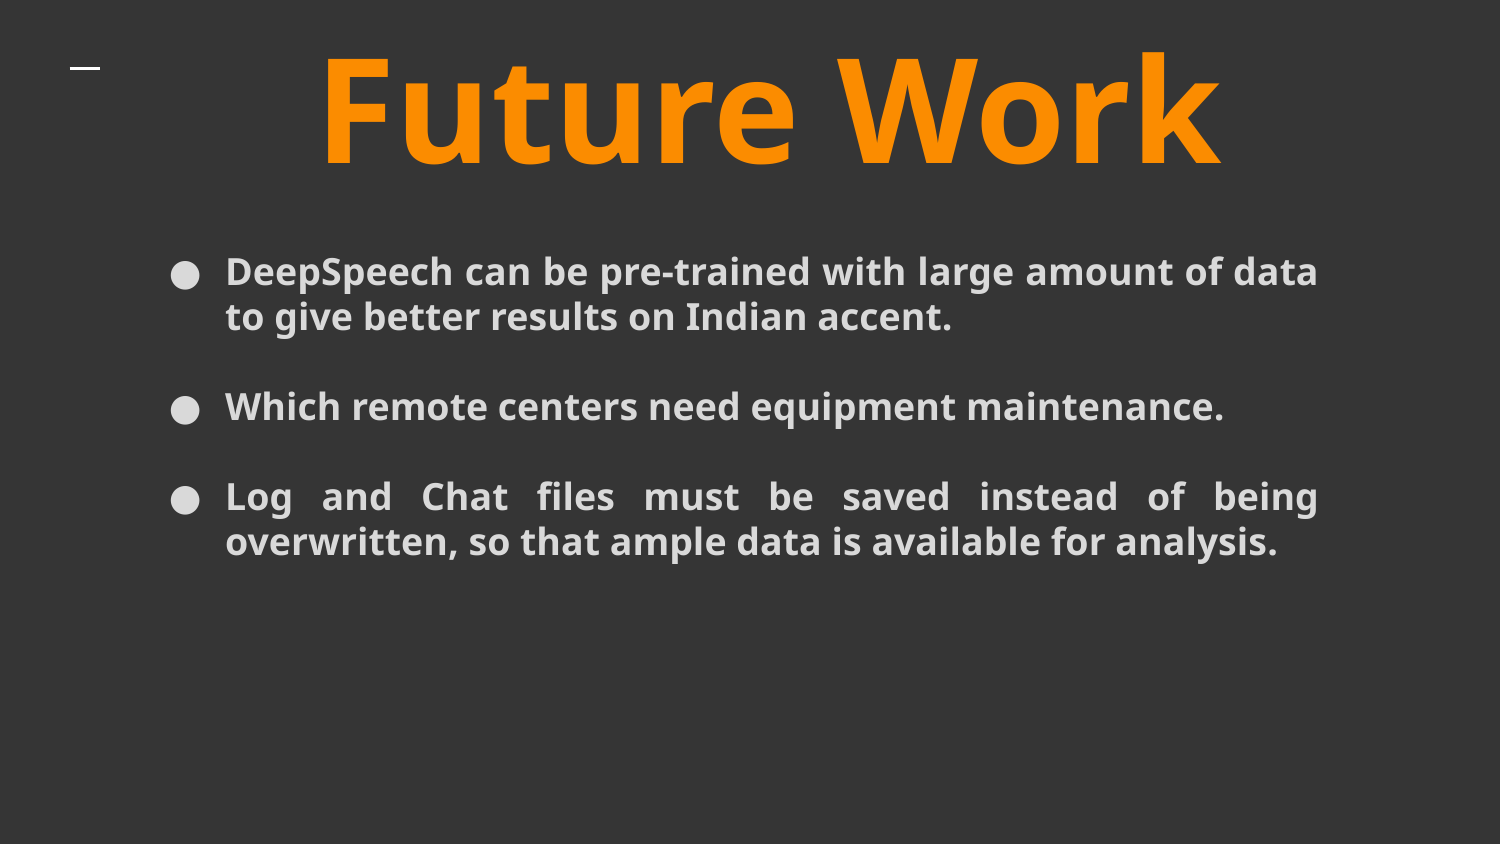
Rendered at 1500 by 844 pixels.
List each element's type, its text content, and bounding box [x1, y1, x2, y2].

title Future Work [0, 2, 1500, 233]
text_box DeepSpeech can be pre-trained with large amount of data to give better results on Indian accent. Which remote centers need equipment maintenance. Log and Chat files must be saved instead of being overwritten, so that ample data is available for analysis. [135, 232, 1336, 731]
